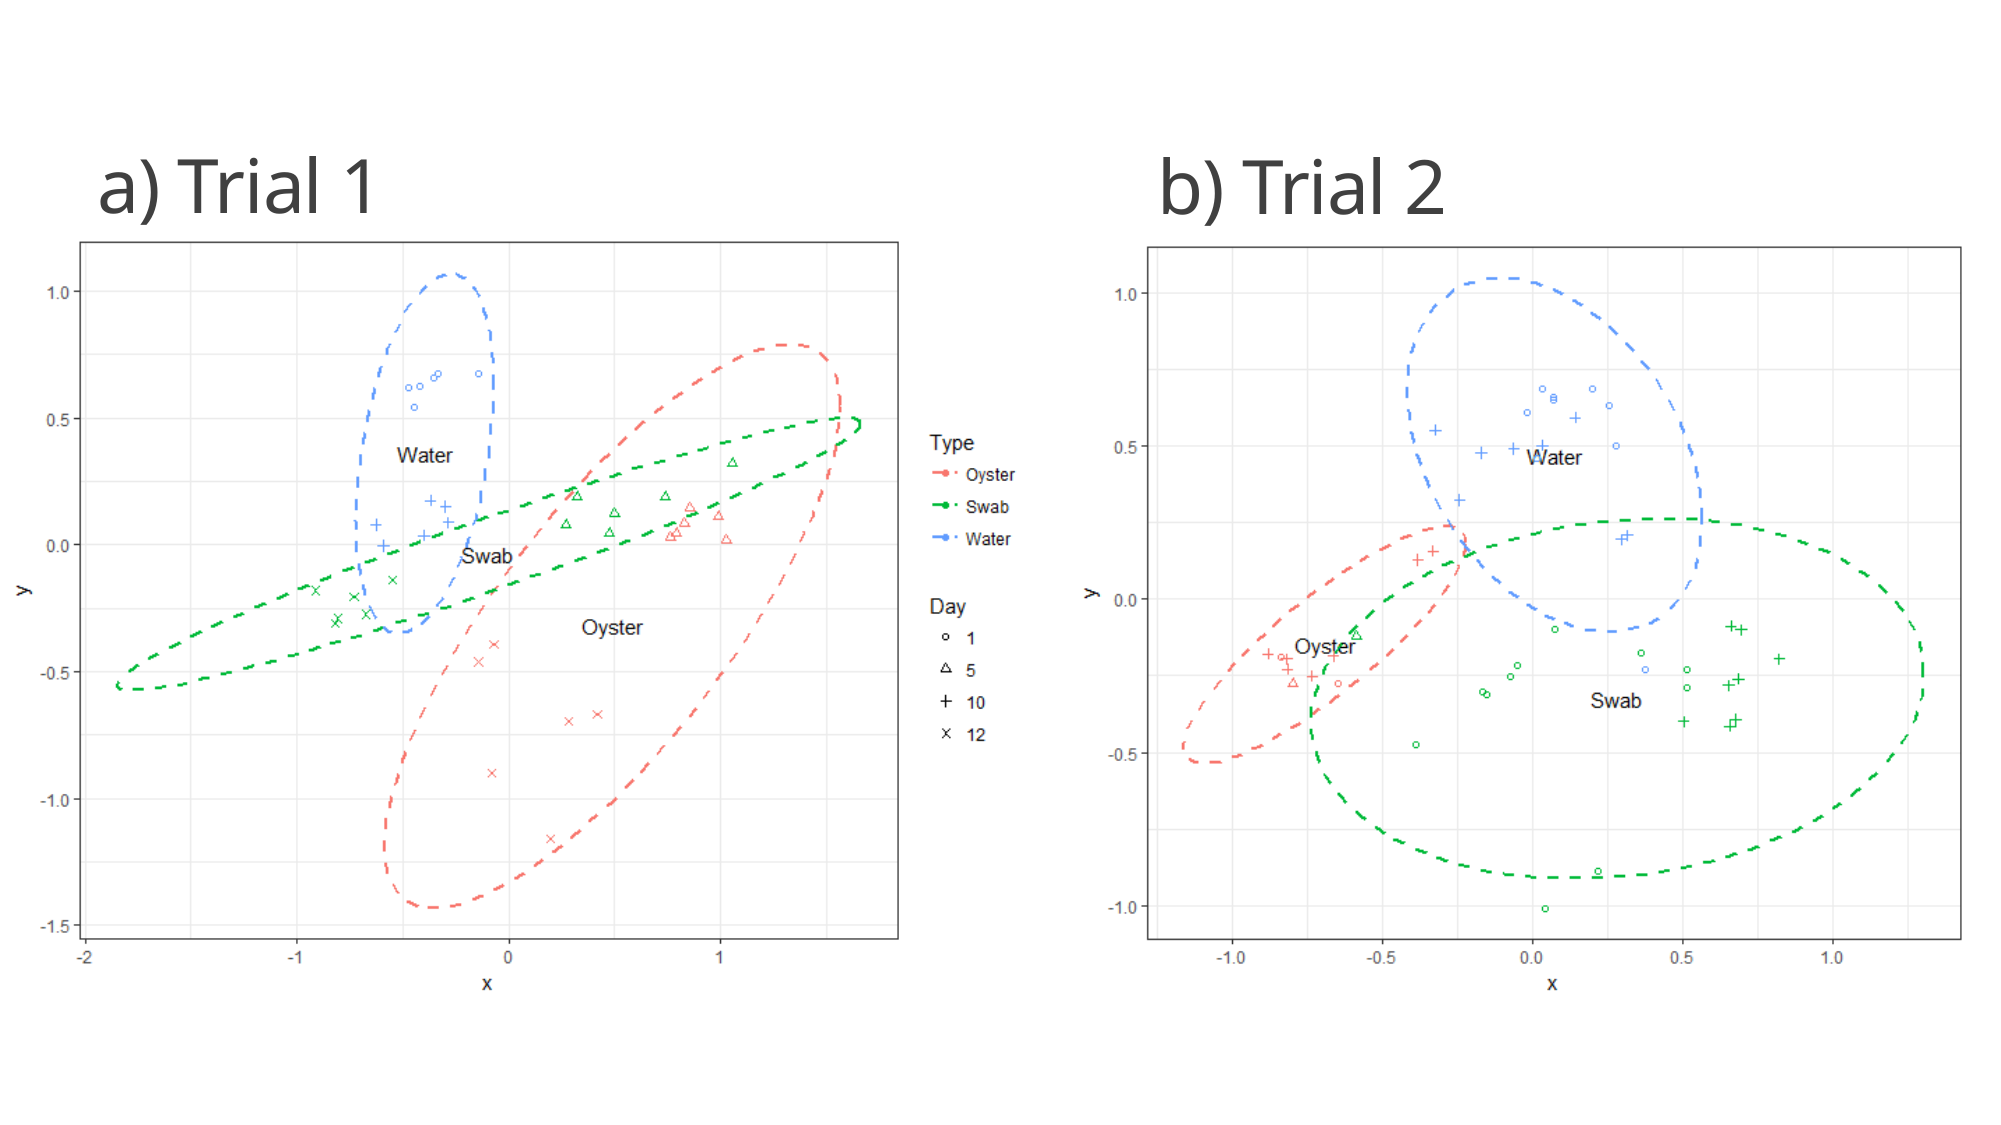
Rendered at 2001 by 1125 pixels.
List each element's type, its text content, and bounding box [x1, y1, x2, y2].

picture [1068, 236, 1983, 1001]
text_box b) Trial 2 [1142, 60, 1687, 234]
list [0, 232, 1036, 1001]
title a) Trial 1 [82, 58, 628, 229]
